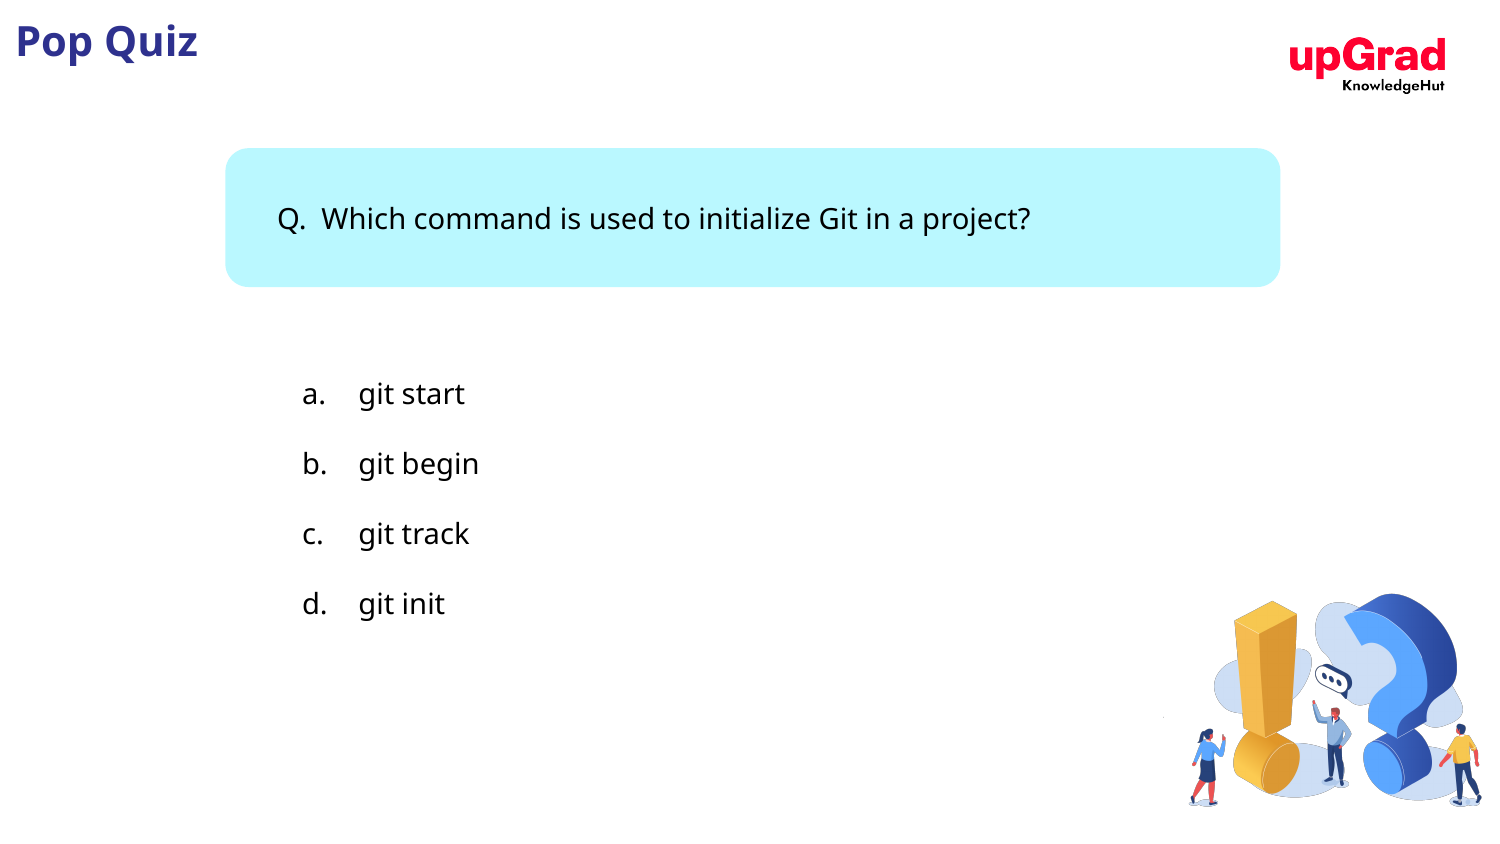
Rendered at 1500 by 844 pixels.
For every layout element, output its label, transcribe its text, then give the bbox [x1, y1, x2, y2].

text_box git start git begin git track git init [287, 333, 1037, 628]
picture [1290, 37, 1449, 96]
picture [1145, 555, 1500, 844]
text_box Q. Which command is used to initialize Git in a project? [225, 148, 1281, 288]
text_box Pop Quiz [0, 0, 931, 76]
